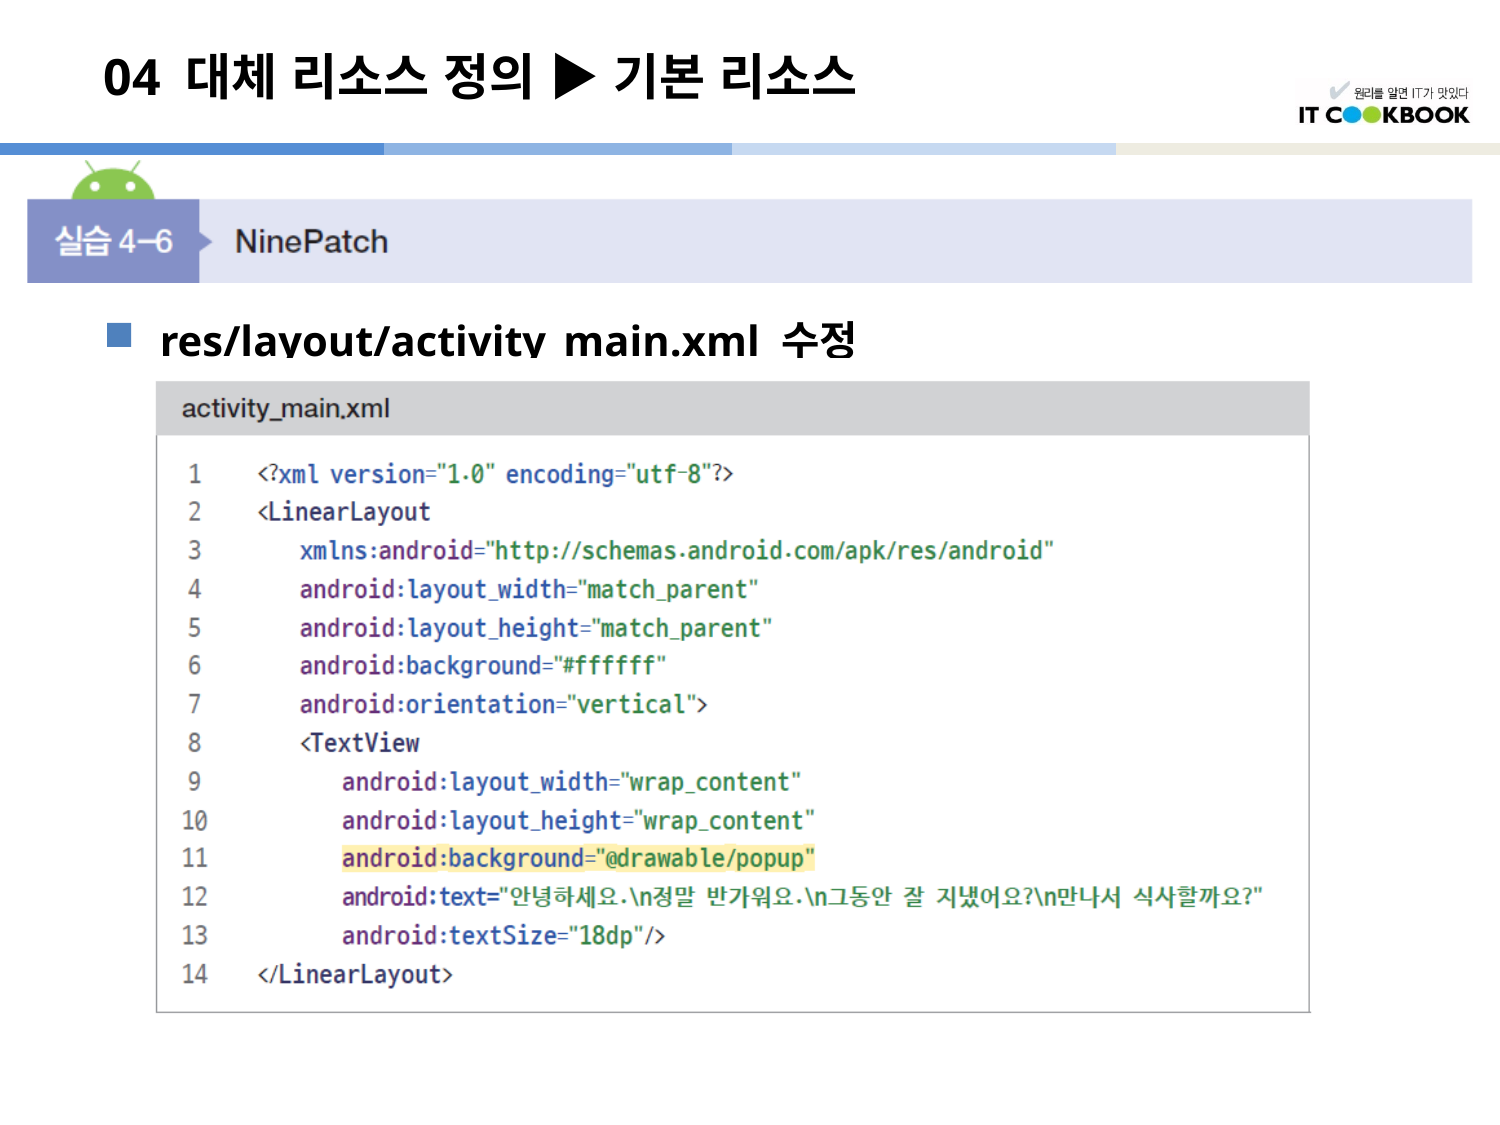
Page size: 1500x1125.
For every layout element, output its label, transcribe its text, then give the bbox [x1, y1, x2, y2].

picture [26, 160, 1474, 283]
title 04 대체 리소스 정의 ▶ 기본 리소스 [88, 30, 1436, 121]
list res/layout/activity_main.xml 수정 [88, 292, 1436, 1083]
picture [147, 357, 1320, 1018]
picture [1295, 78, 1473, 125]
